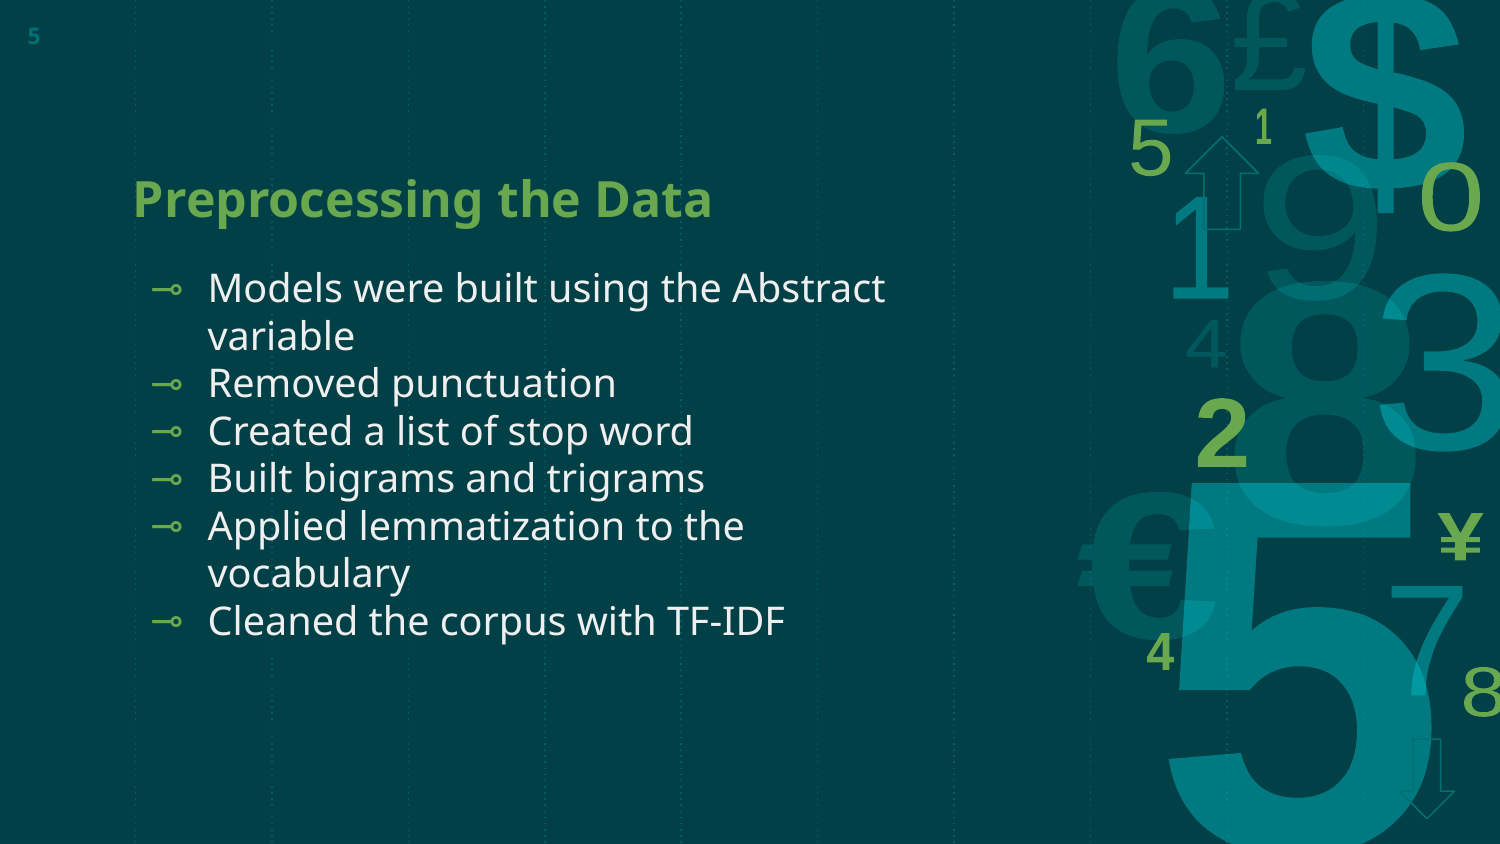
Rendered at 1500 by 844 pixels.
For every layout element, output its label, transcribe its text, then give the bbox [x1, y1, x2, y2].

list Models were built using the Abstract variable Removed punctuation Created a list of stop word Built bigrams and trigrams Applied lemmatization to the vocabulary Cleaned the corpus with TF-IDF [117, 248, 966, 746]
slide_number ‹#› [12, 6, 103, 66]
title Preprocessing the Data [117, 128, 966, 243]
